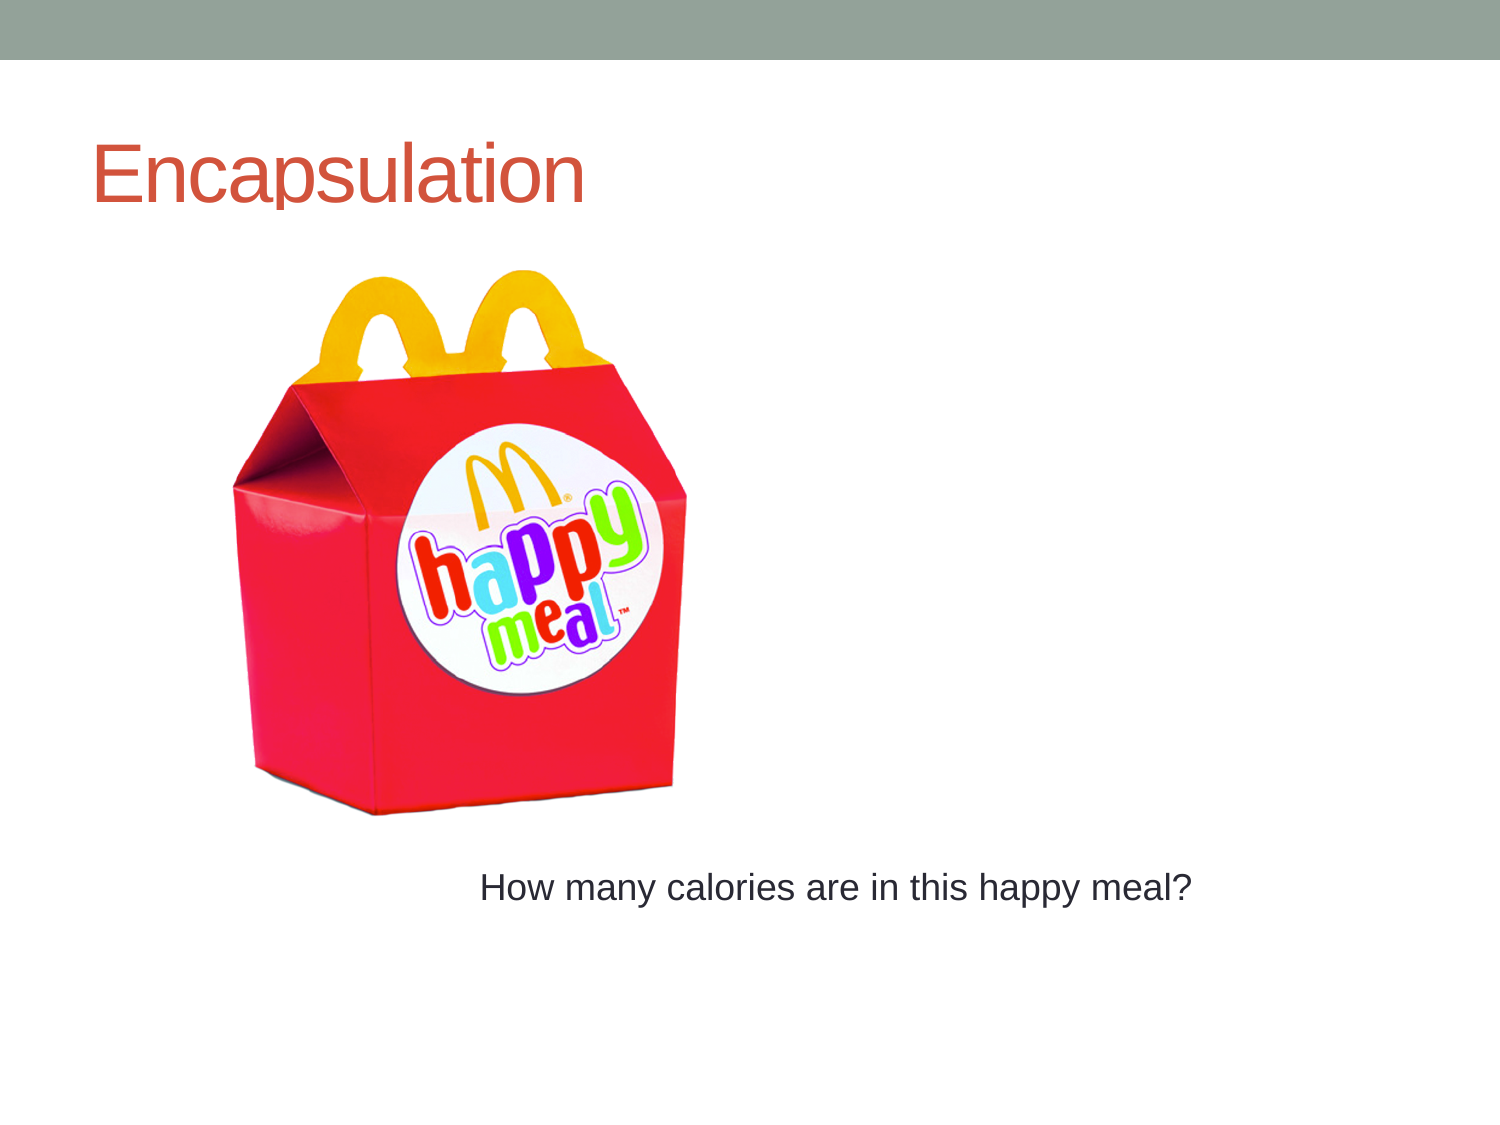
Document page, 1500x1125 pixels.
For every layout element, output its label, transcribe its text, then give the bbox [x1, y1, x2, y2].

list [0, 210, 969, 857]
title Encapsulation [75, 87, 1425, 250]
text_box How many calories are in this happy meal? [464, 855, 1266, 916]
